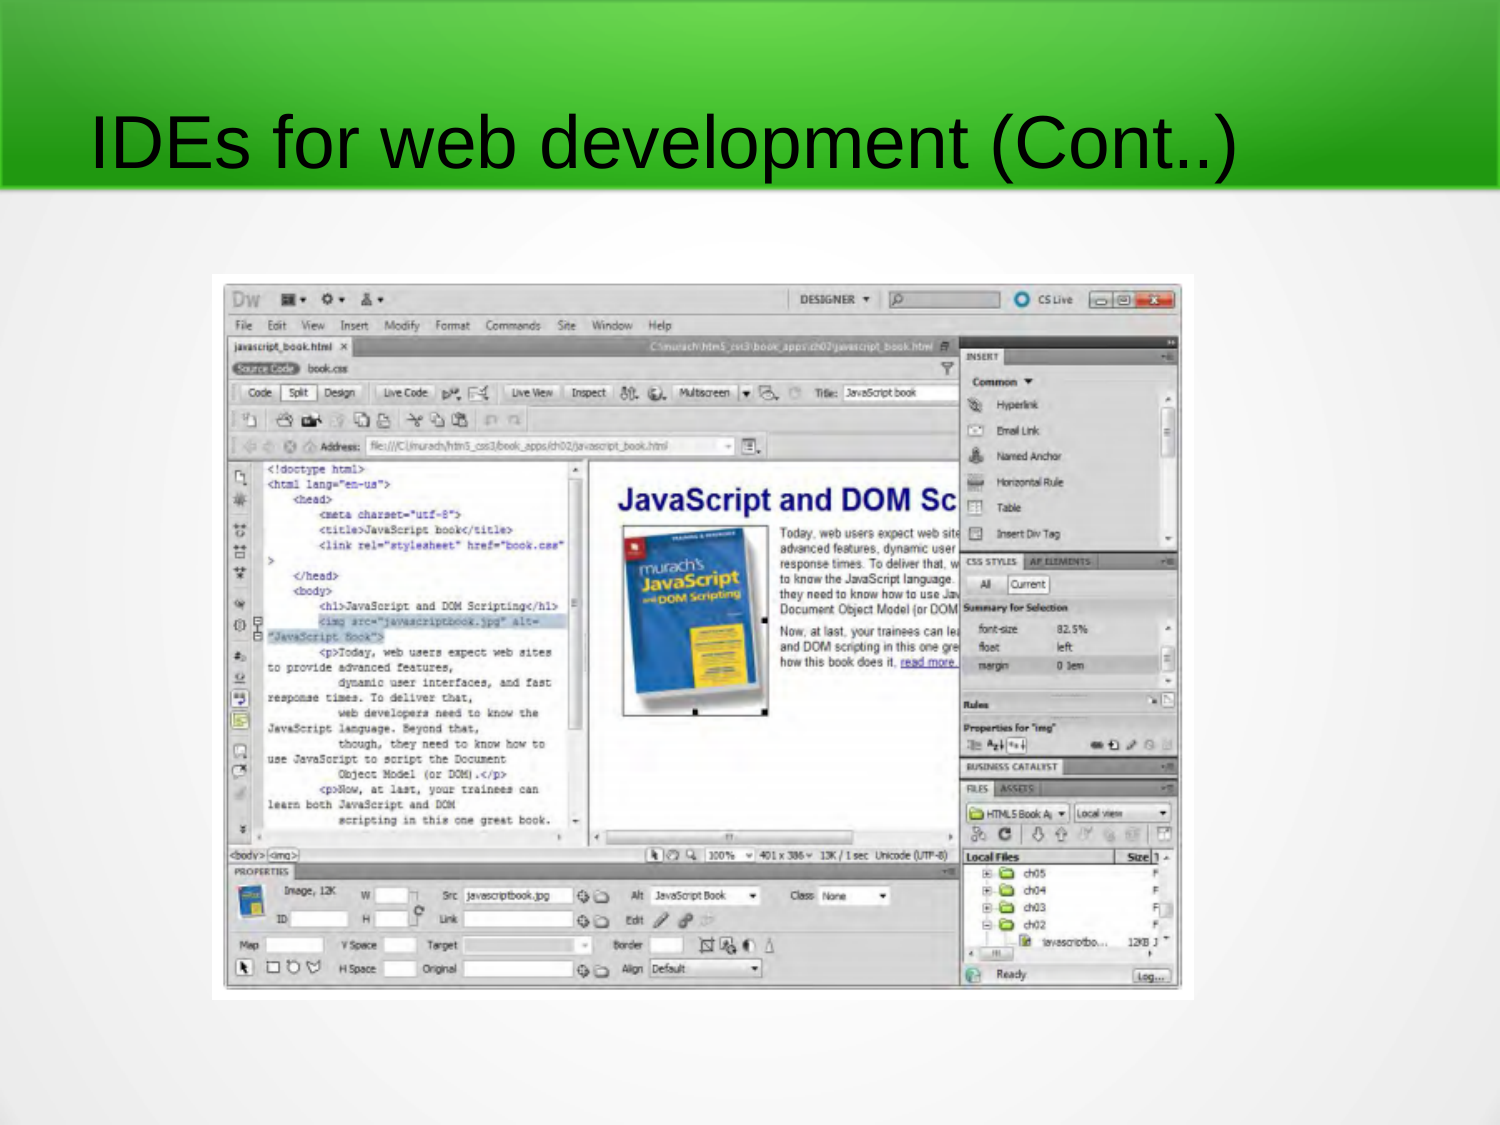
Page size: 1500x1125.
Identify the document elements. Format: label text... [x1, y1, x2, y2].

text_box IDEs for web development (Cont..) [74, 45, 1425, 233]
picture [0, 0, 1500, 1125]
